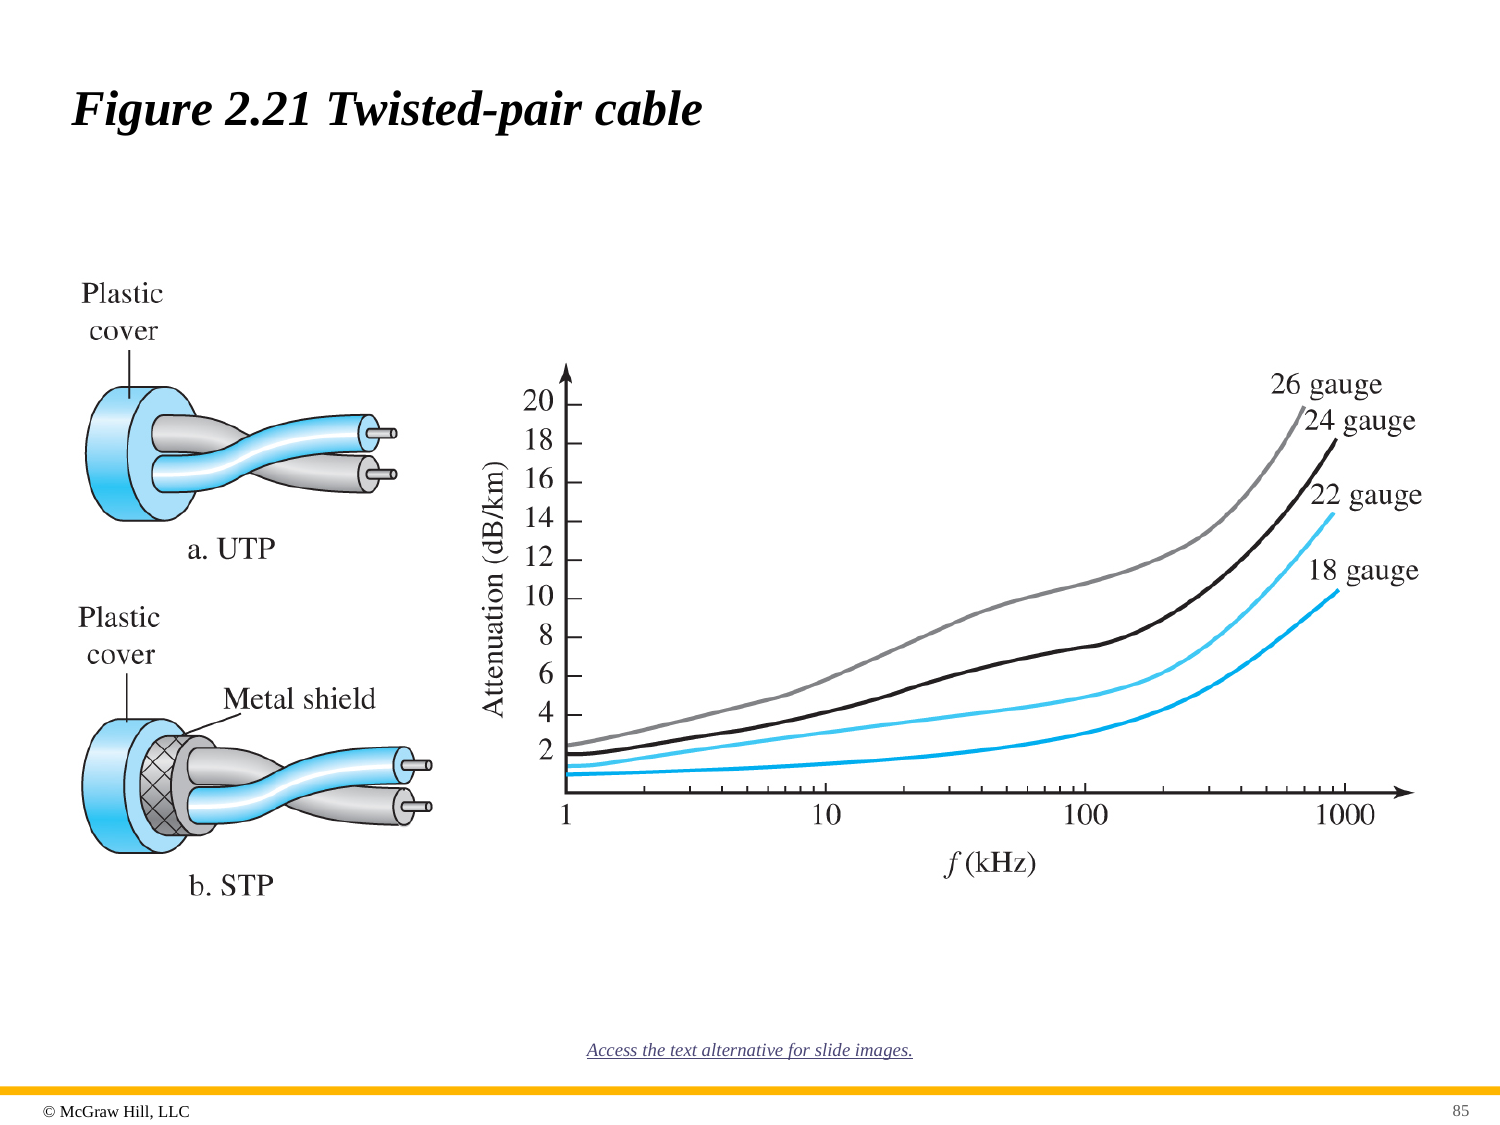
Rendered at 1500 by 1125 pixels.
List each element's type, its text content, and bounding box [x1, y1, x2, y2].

title Figure 2.21 Twisted-pair cable [56, 50, 1444, 162]
picture [78, 277, 1422, 908]
slide_number 85 [1418, 1096, 1477, 1123]
list Access the text alternative for slide images. [525, 1033, 975, 1066]
